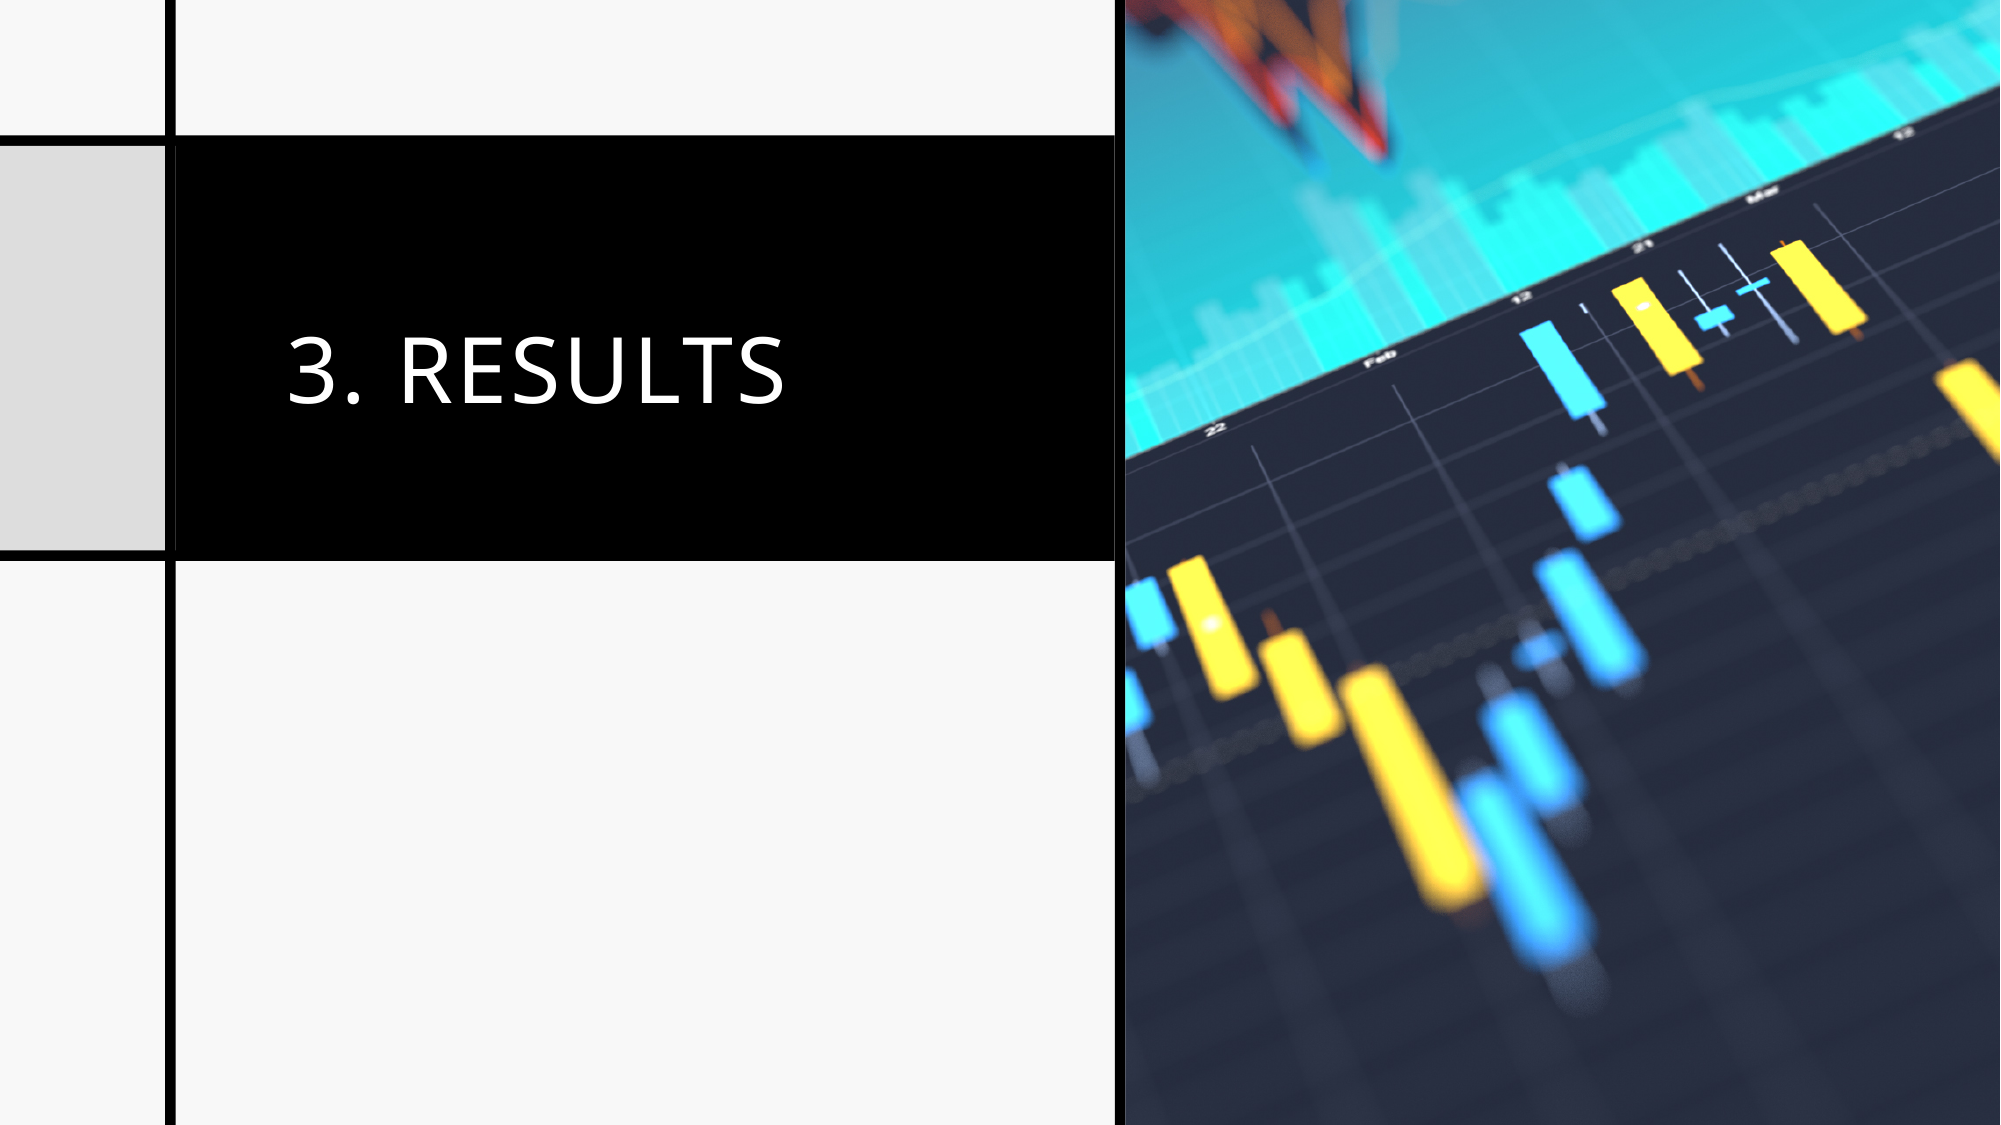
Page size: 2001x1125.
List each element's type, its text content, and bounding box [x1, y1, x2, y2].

text_box [0, 145, 164, 551]
text_box [177, 0, 1114, 134]
text_box [177, 562, 1114, 1125]
text_box 3. RESULTS [268, 173, 1046, 530]
text_box [0, 134, 164, 145]
text_box [1114, 0, 1125, 1125]
text_box [0, 551, 164, 562]
text_box [0, 0, 164, 134]
text_box [0, 562, 164, 1125]
text_box [164, 0, 177, 1125]
text_box [177, 134, 1114, 562]
picture [1125, 0, 2000, 1125]
